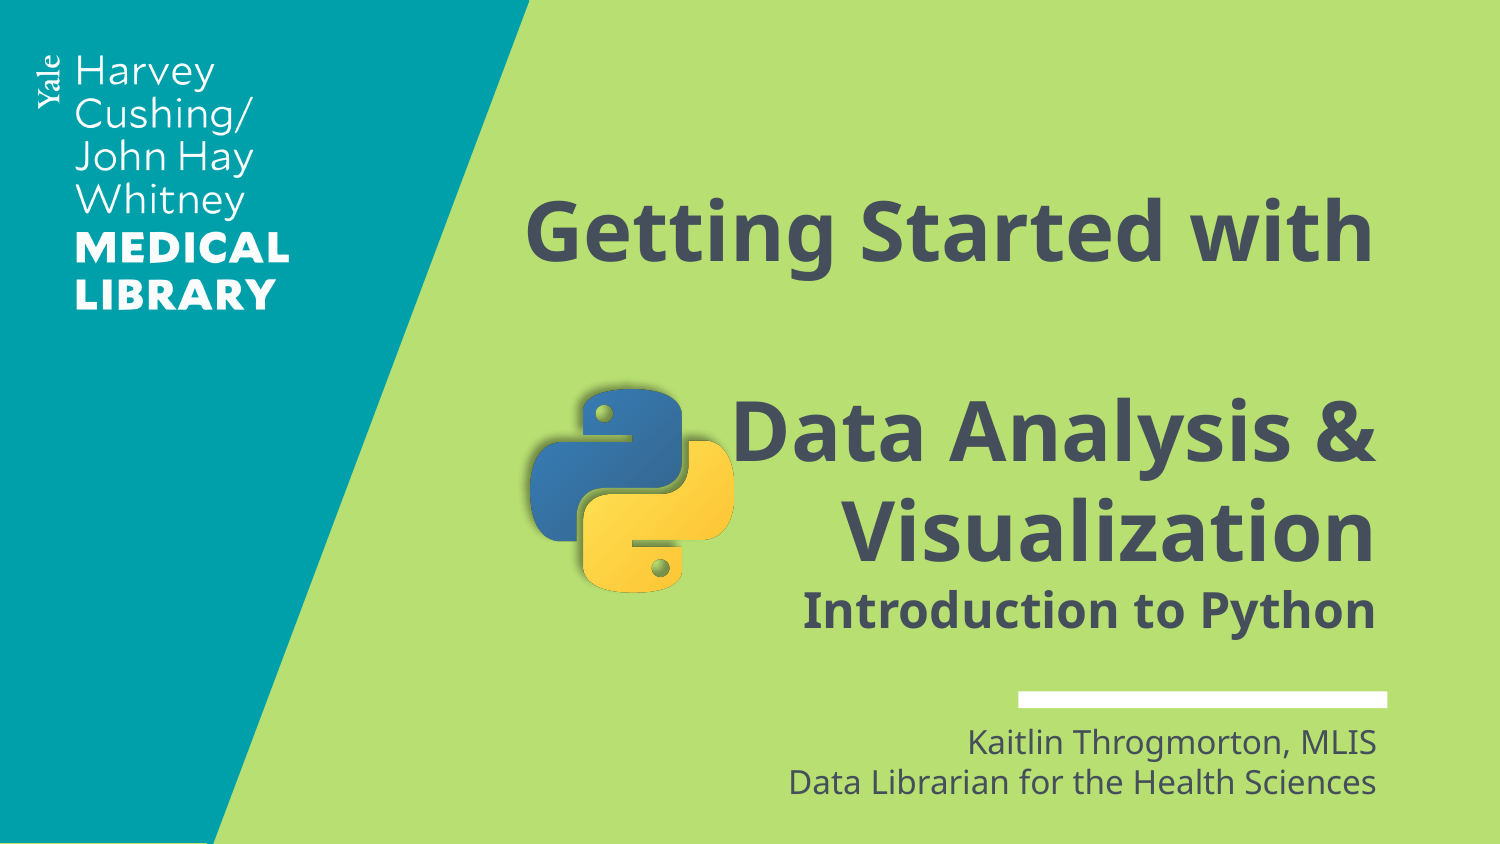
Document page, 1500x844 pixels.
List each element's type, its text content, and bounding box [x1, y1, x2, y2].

picture [36, 55, 289, 310]
subtitle Kaitlin Throgmorton, MLIS Data Librarian for the Health Sciences [502, 680, 1393, 817]
picture [530, 389, 735, 594]
title Getting Started with Data Analysis & Visualization Introduction to Python [499, 125, 1393, 654]
